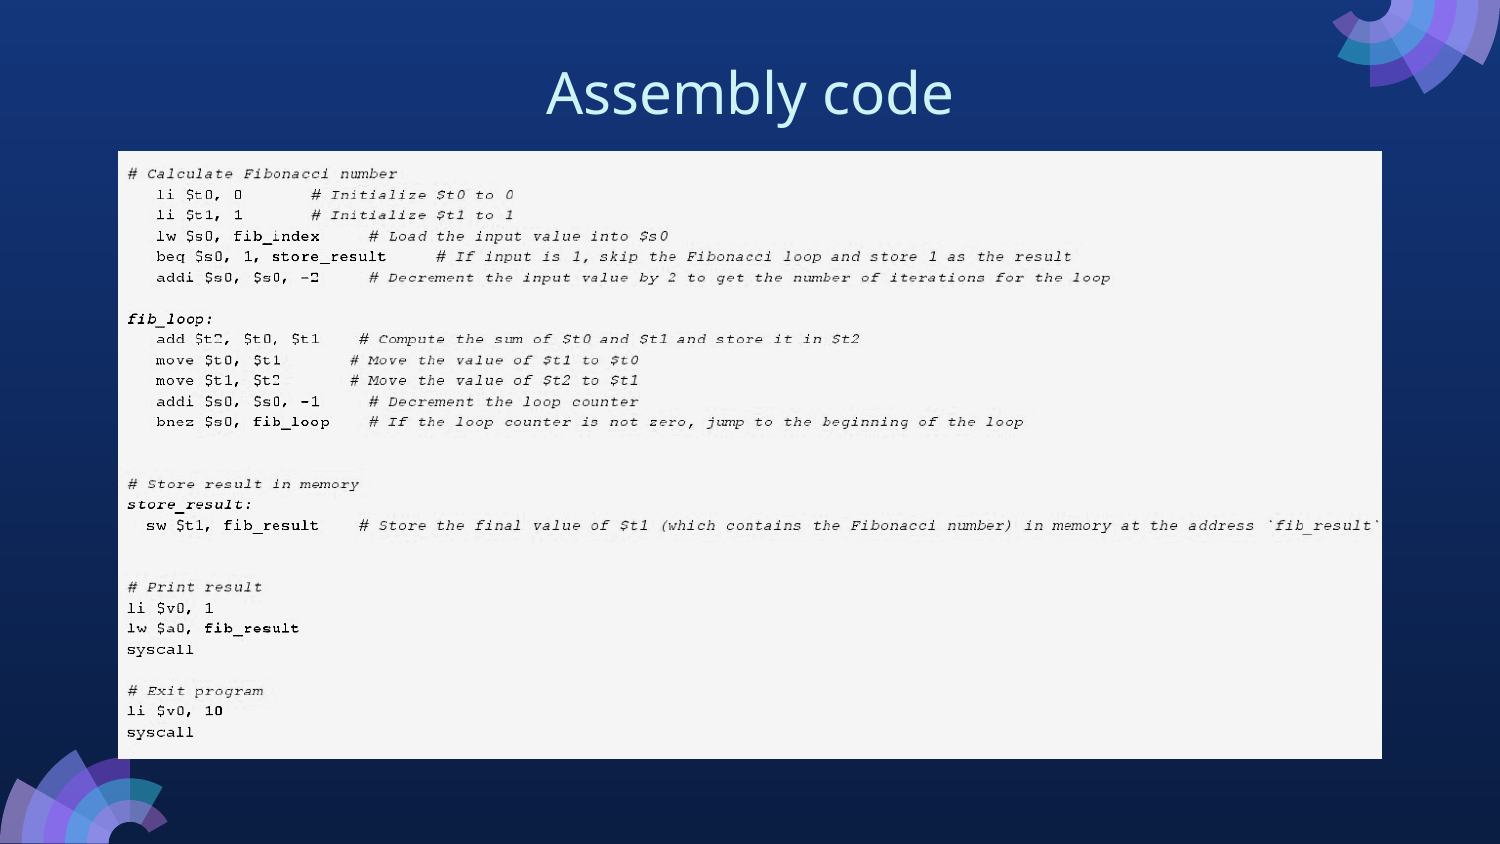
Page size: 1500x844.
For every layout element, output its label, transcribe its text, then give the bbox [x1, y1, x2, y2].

title Assembly code [118, 41, 1382, 150]
picture [117, 151, 1383, 759]
